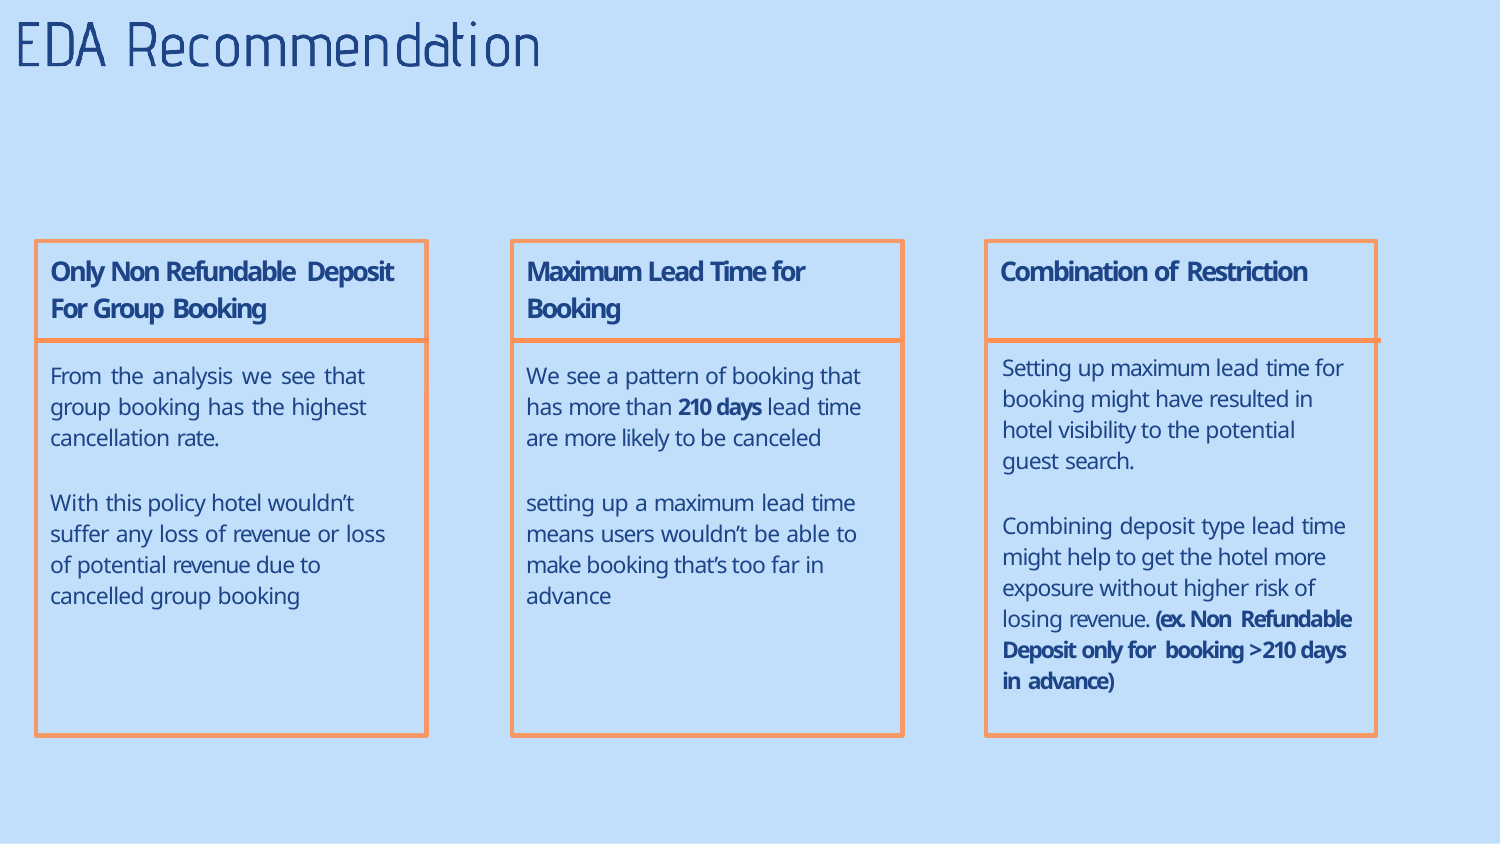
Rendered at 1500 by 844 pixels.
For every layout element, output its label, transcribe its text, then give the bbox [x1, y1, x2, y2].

text_box We see a pattern of booking that has more than 210 days lead time are more likely to be canceled setting up a maximum lead time means users wouldn’t be able to make booking that’s too far in advance [514, 342, 900, 610]
title Only Non Refundable Deposit For Group Booking [38, 243, 425, 340]
text_box [18, 21, 538, 67]
text_box Combination of Restriction [988, 243, 1374, 287]
text_box From the analysis we see that group booking has the highest cancellation rate. With this policy hotel wouldn’t suffer any loss of revenue or loss of potential revenue due to cancelled group booking [38, 342, 424, 610]
text_box [512, 241, 903, 340]
text_box Maximum Lead Time for Booking [514, 243, 900, 324]
text_box [985, 241, 1377, 736]
text_box [512, 341, 903, 736]
text_box [36, 341, 427, 736]
